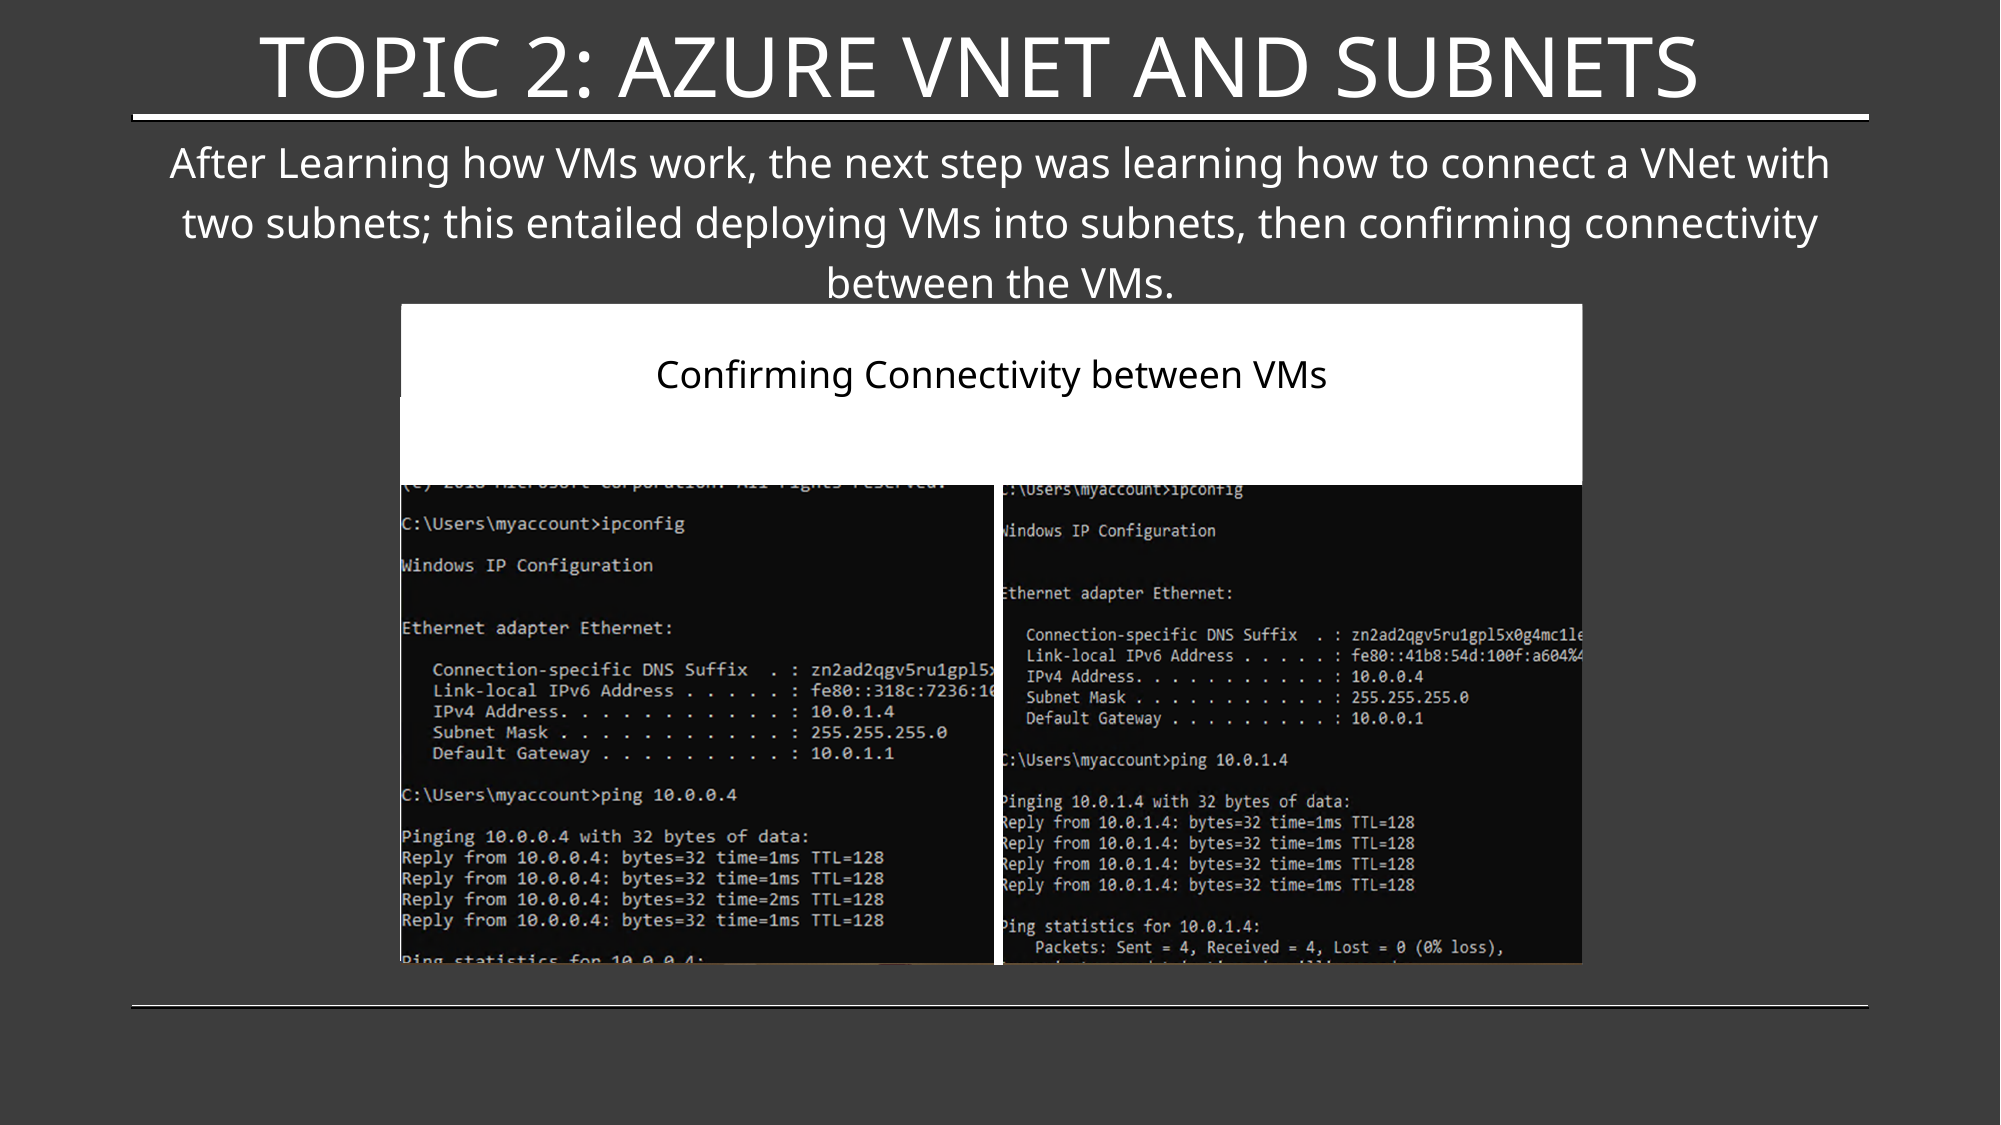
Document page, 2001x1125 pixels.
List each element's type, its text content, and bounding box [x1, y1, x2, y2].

list After Learning how VMs work, the next step was learning how to connect a VNet with two subnets; this entailed deploying VMs into subnets, then confirming connectivity between the VMs. [132, 119, 1869, 353]
title Topic 2: Azure Vnet and Subnets [114, 6, 1869, 153]
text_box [401, 303, 1583, 965]
